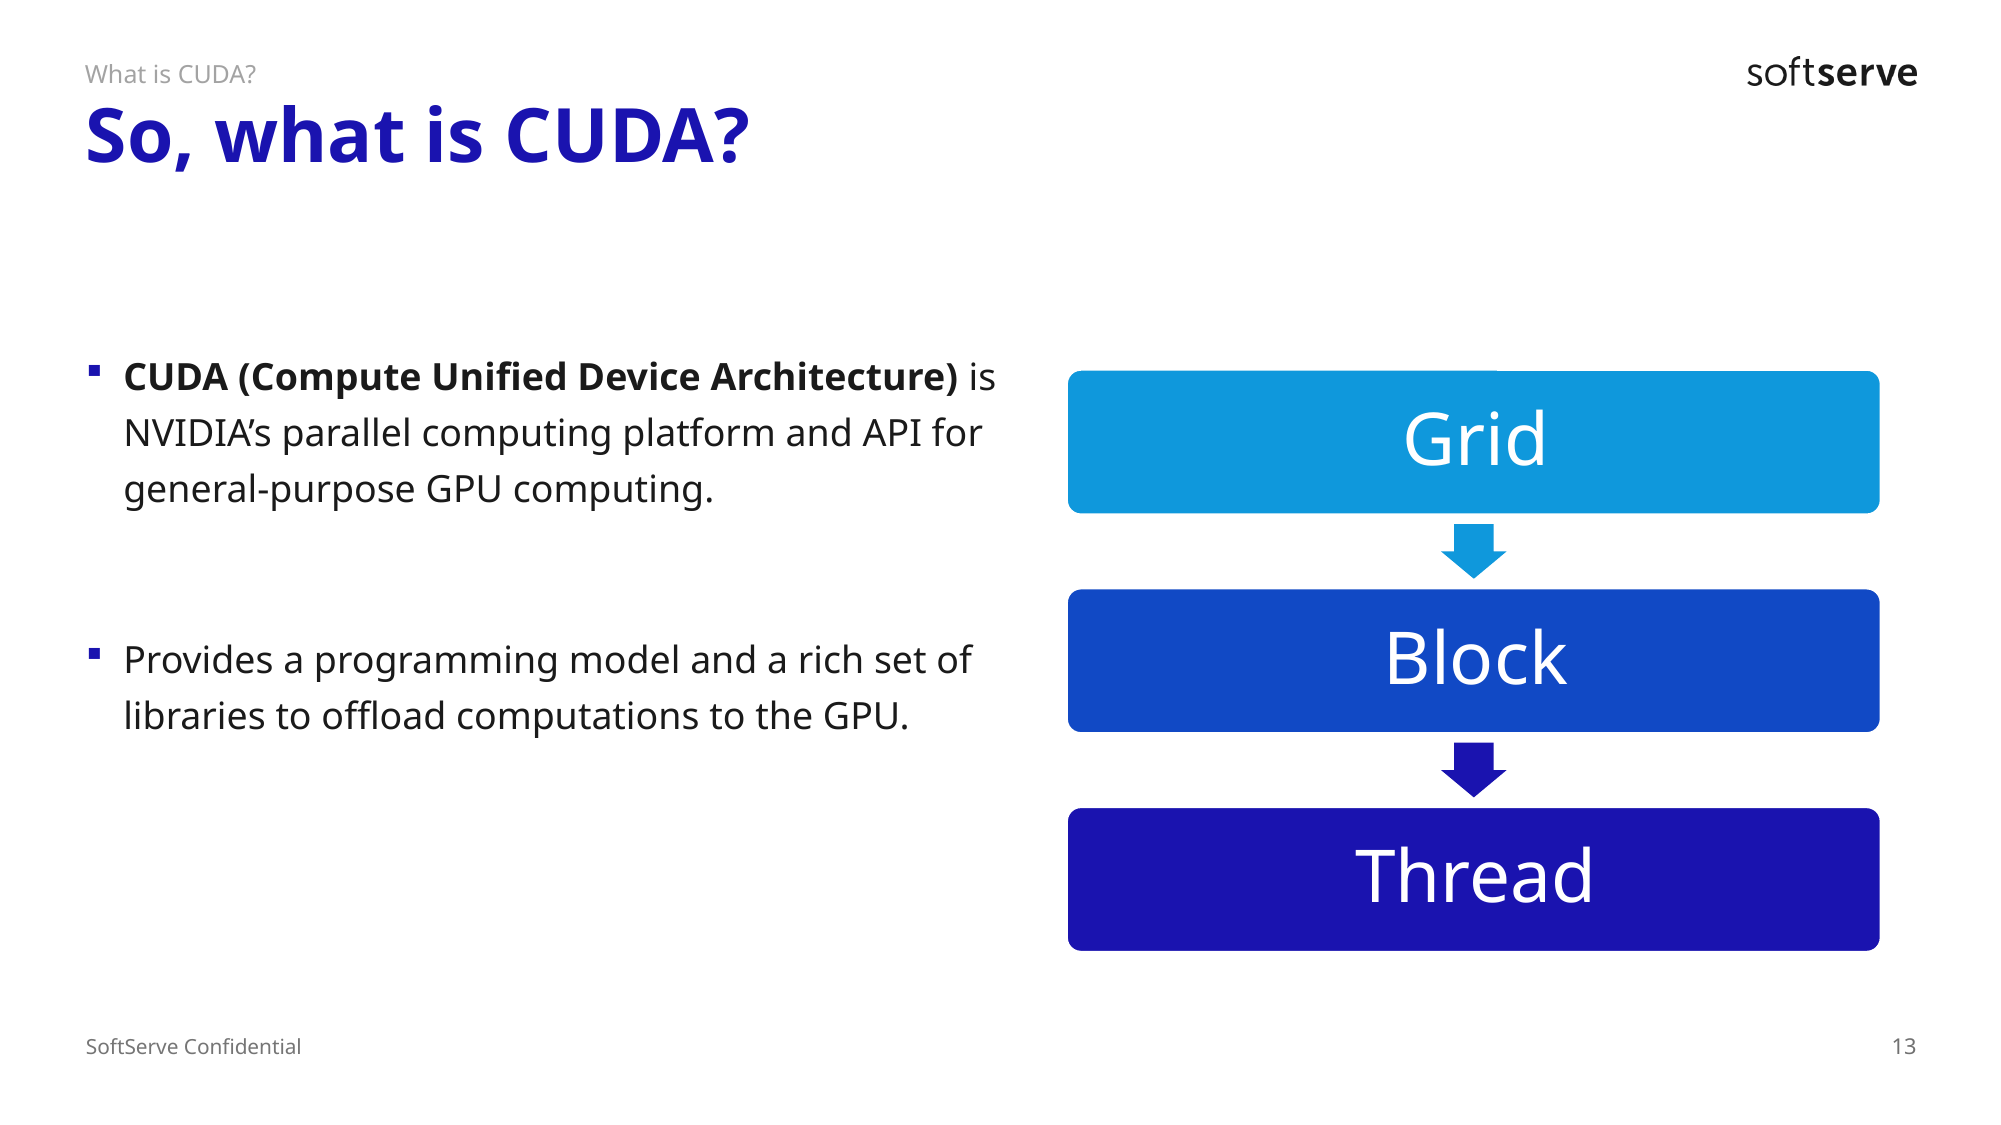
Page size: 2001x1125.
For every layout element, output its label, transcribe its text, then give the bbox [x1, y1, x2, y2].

picture [1747, 56, 1917, 86]
list What is CUDA? [84, 49, 1667, 99]
list CUDA (Compute Unified Device Architecture) is NVIDIA’s parallel computing platform and API for general-purpose GPU computing. Provides a programming model and a rich set of libraries to offload computations to the GPU. [85, 341, 1000, 953]
title So, what is CUDA? [85, 108, 1916, 266]
slide_number 13 [1815, 1017, 1917, 1078]
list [1030, 368, 1918, 953]
